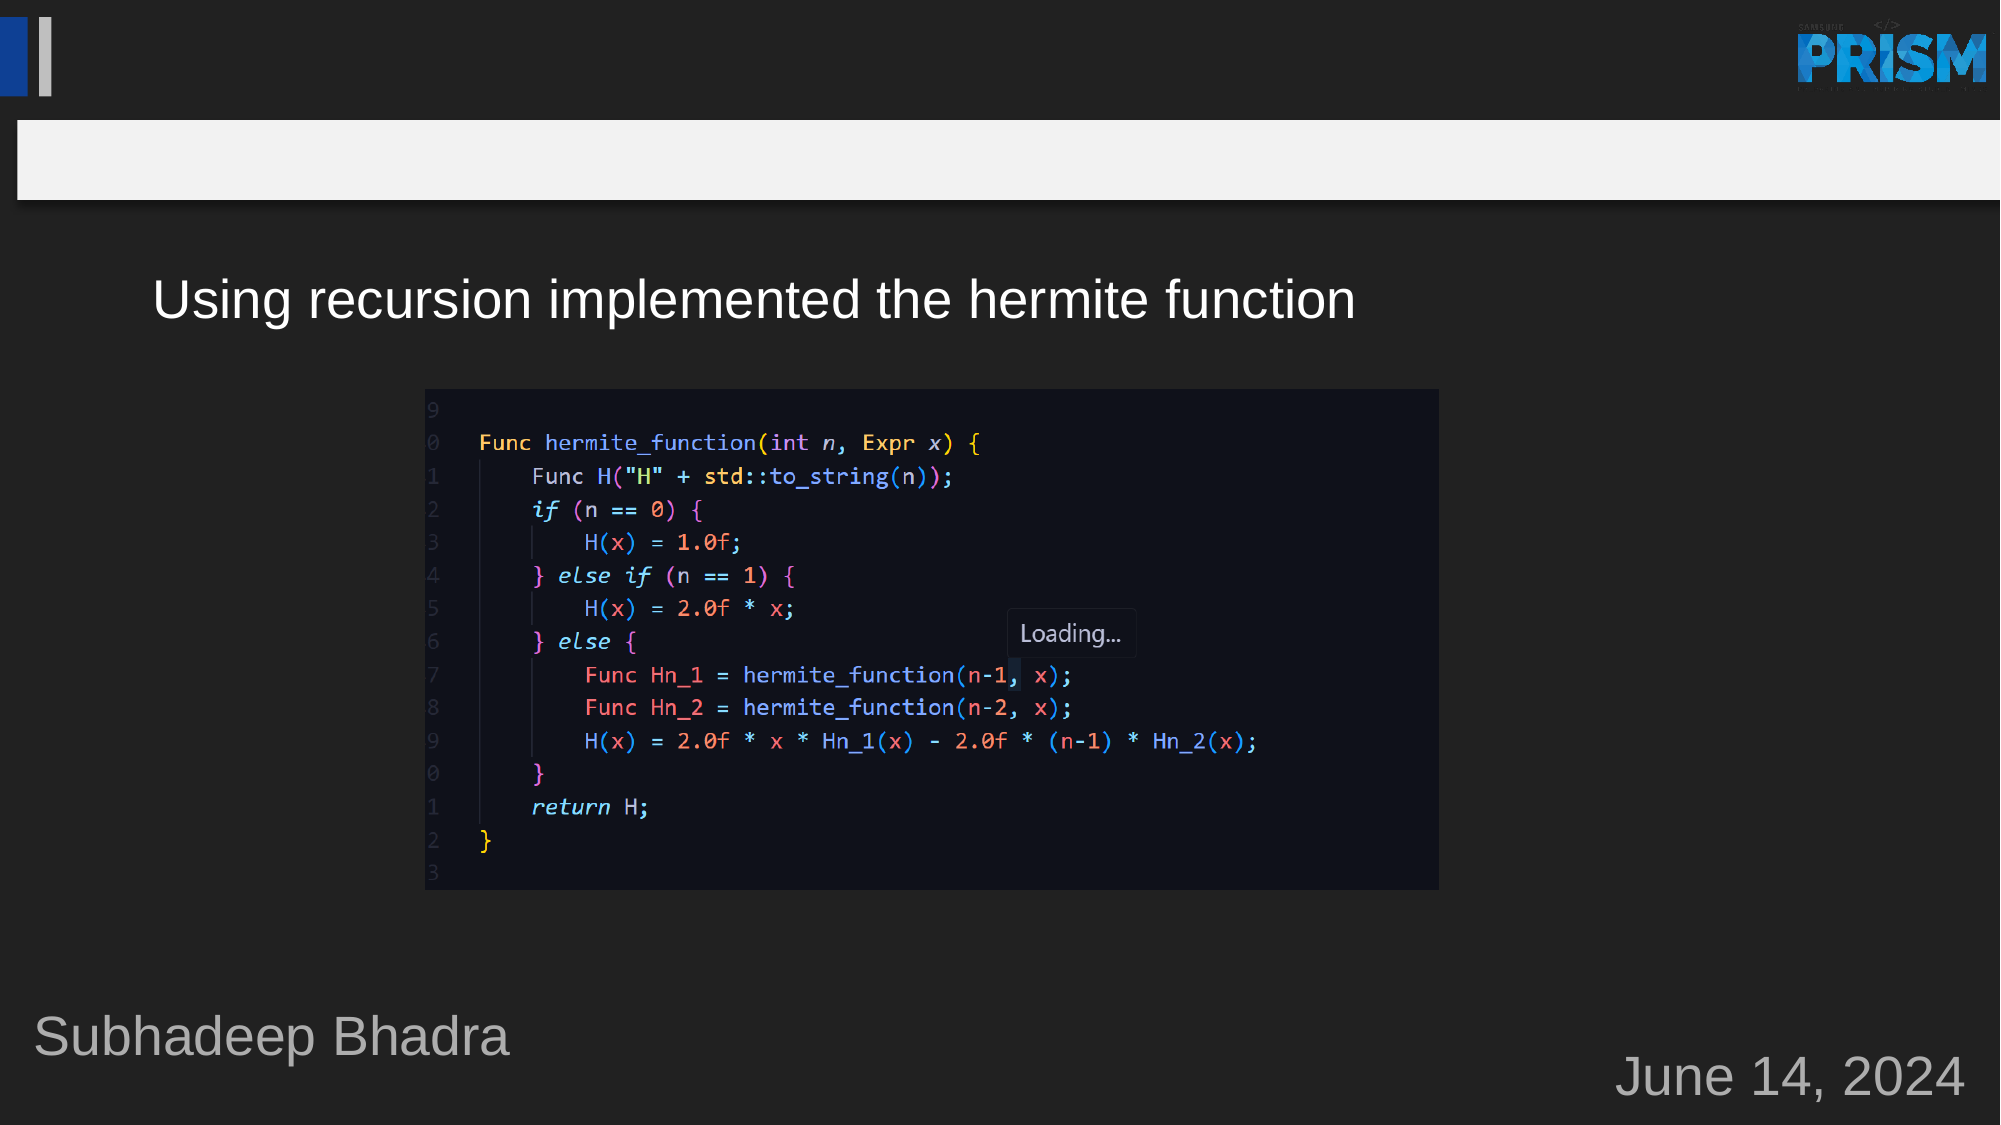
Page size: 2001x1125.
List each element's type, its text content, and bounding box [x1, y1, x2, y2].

text_box [39, 17, 52, 97]
picture [425, 389, 1439, 890]
text_box [17, 120, 2000, 200]
title Using recursion implemented the hermite function [137, 224, 1538, 338]
text_box Subhadeep Bhadra [19, 980, 569, 1076]
picture [1794, 16, 2000, 96]
text_box June 14, 2024 [1430, 1020, 1982, 1116]
text_box [0, 17, 28, 97]
